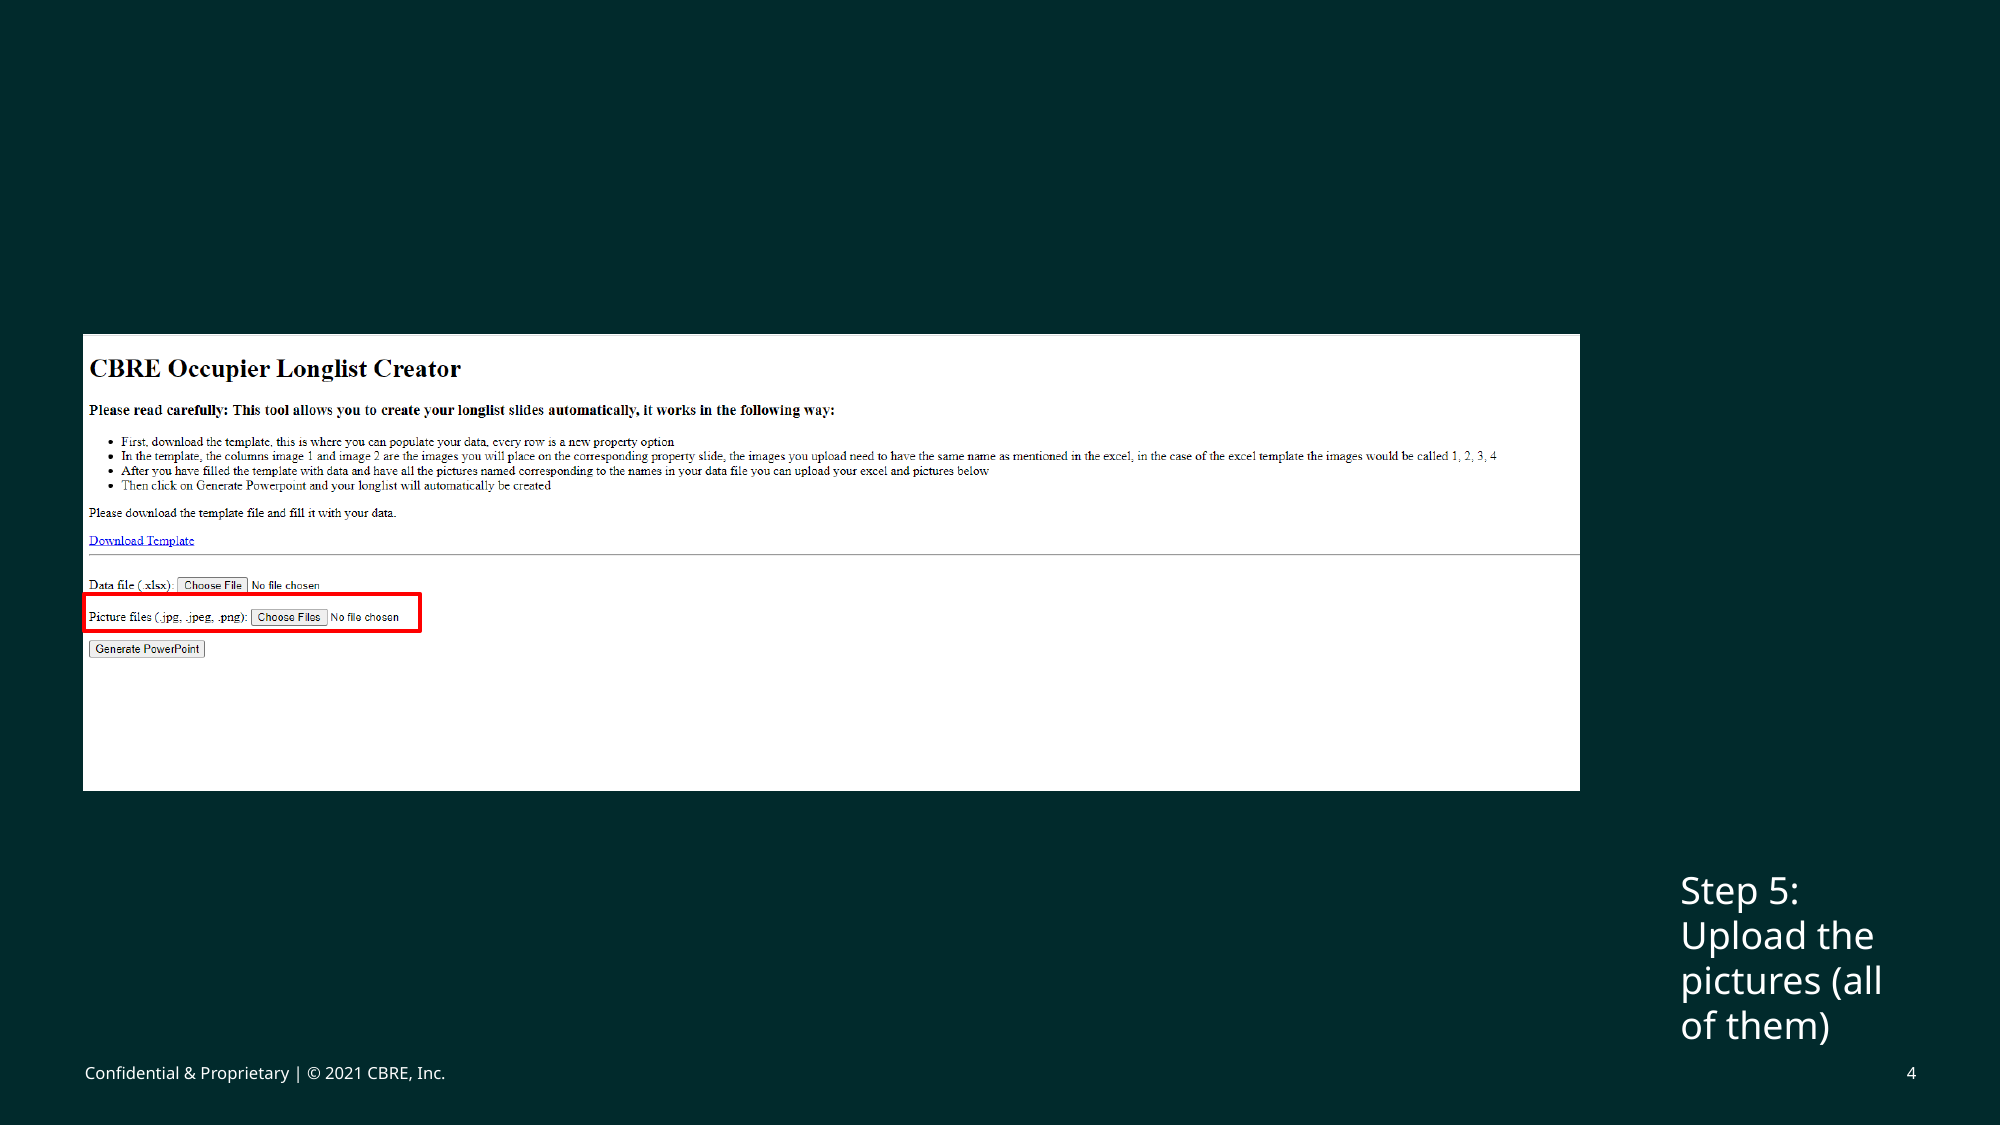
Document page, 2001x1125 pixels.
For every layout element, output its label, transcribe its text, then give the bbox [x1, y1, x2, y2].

picture [83, 334, 1580, 791]
list Step 5: Upload the pictures (all of them) [1680, 699, 1916, 1047]
